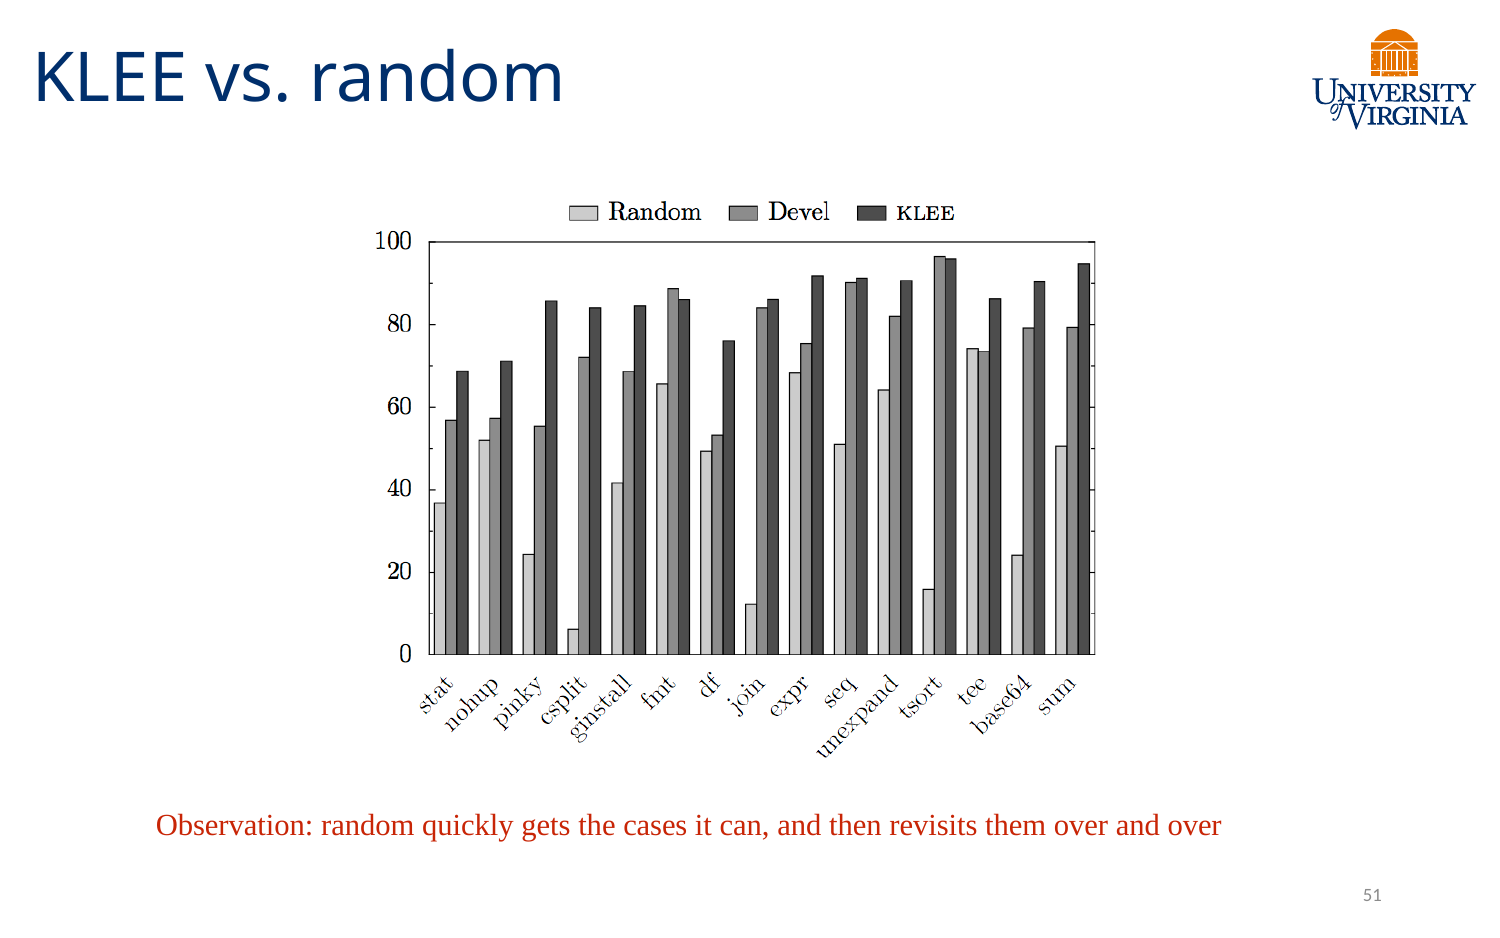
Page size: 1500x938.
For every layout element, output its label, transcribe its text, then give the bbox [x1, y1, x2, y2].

slide_number 51 [1059, 868, 1397, 919]
title KLEE vs. random [17, 14, 1297, 145]
picture [360, 190, 1104, 765]
text_box Observation: random quickly gets the cases it can, and then revisits them over and over [150, 800, 1228, 847]
